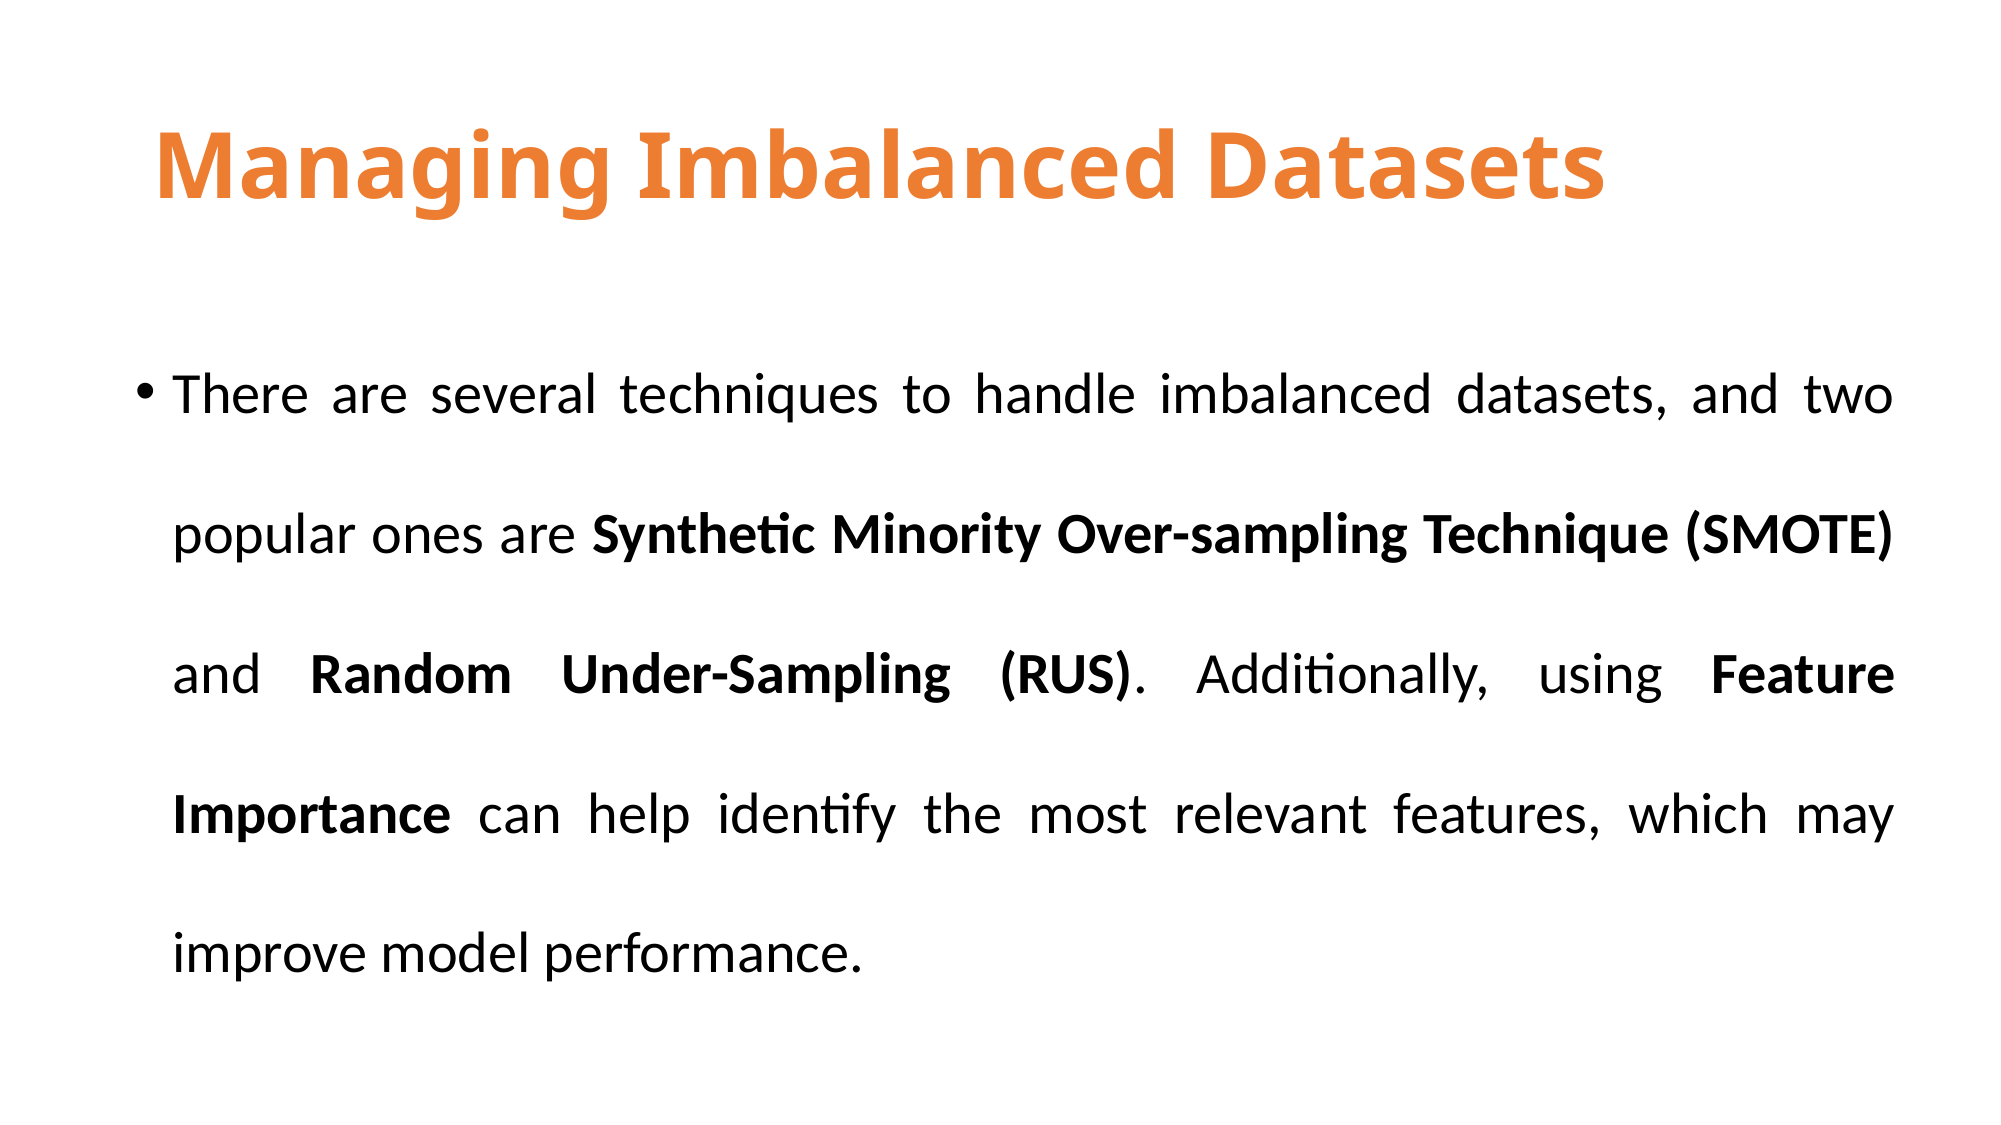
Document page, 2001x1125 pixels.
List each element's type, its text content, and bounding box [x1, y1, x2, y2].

title Managing Imbalanced Datasets [137, 59, 1863, 277]
list There are several techniques to handle imbalanced datasets, and two popular ones are Synthetic Minority Over-sampling Technique (SMOTE) and Random Under-Sampling (RUS). Additionally, using Feature Importance can help identify the most relevant features, which may improve model performance. [120, 277, 1911, 986]
